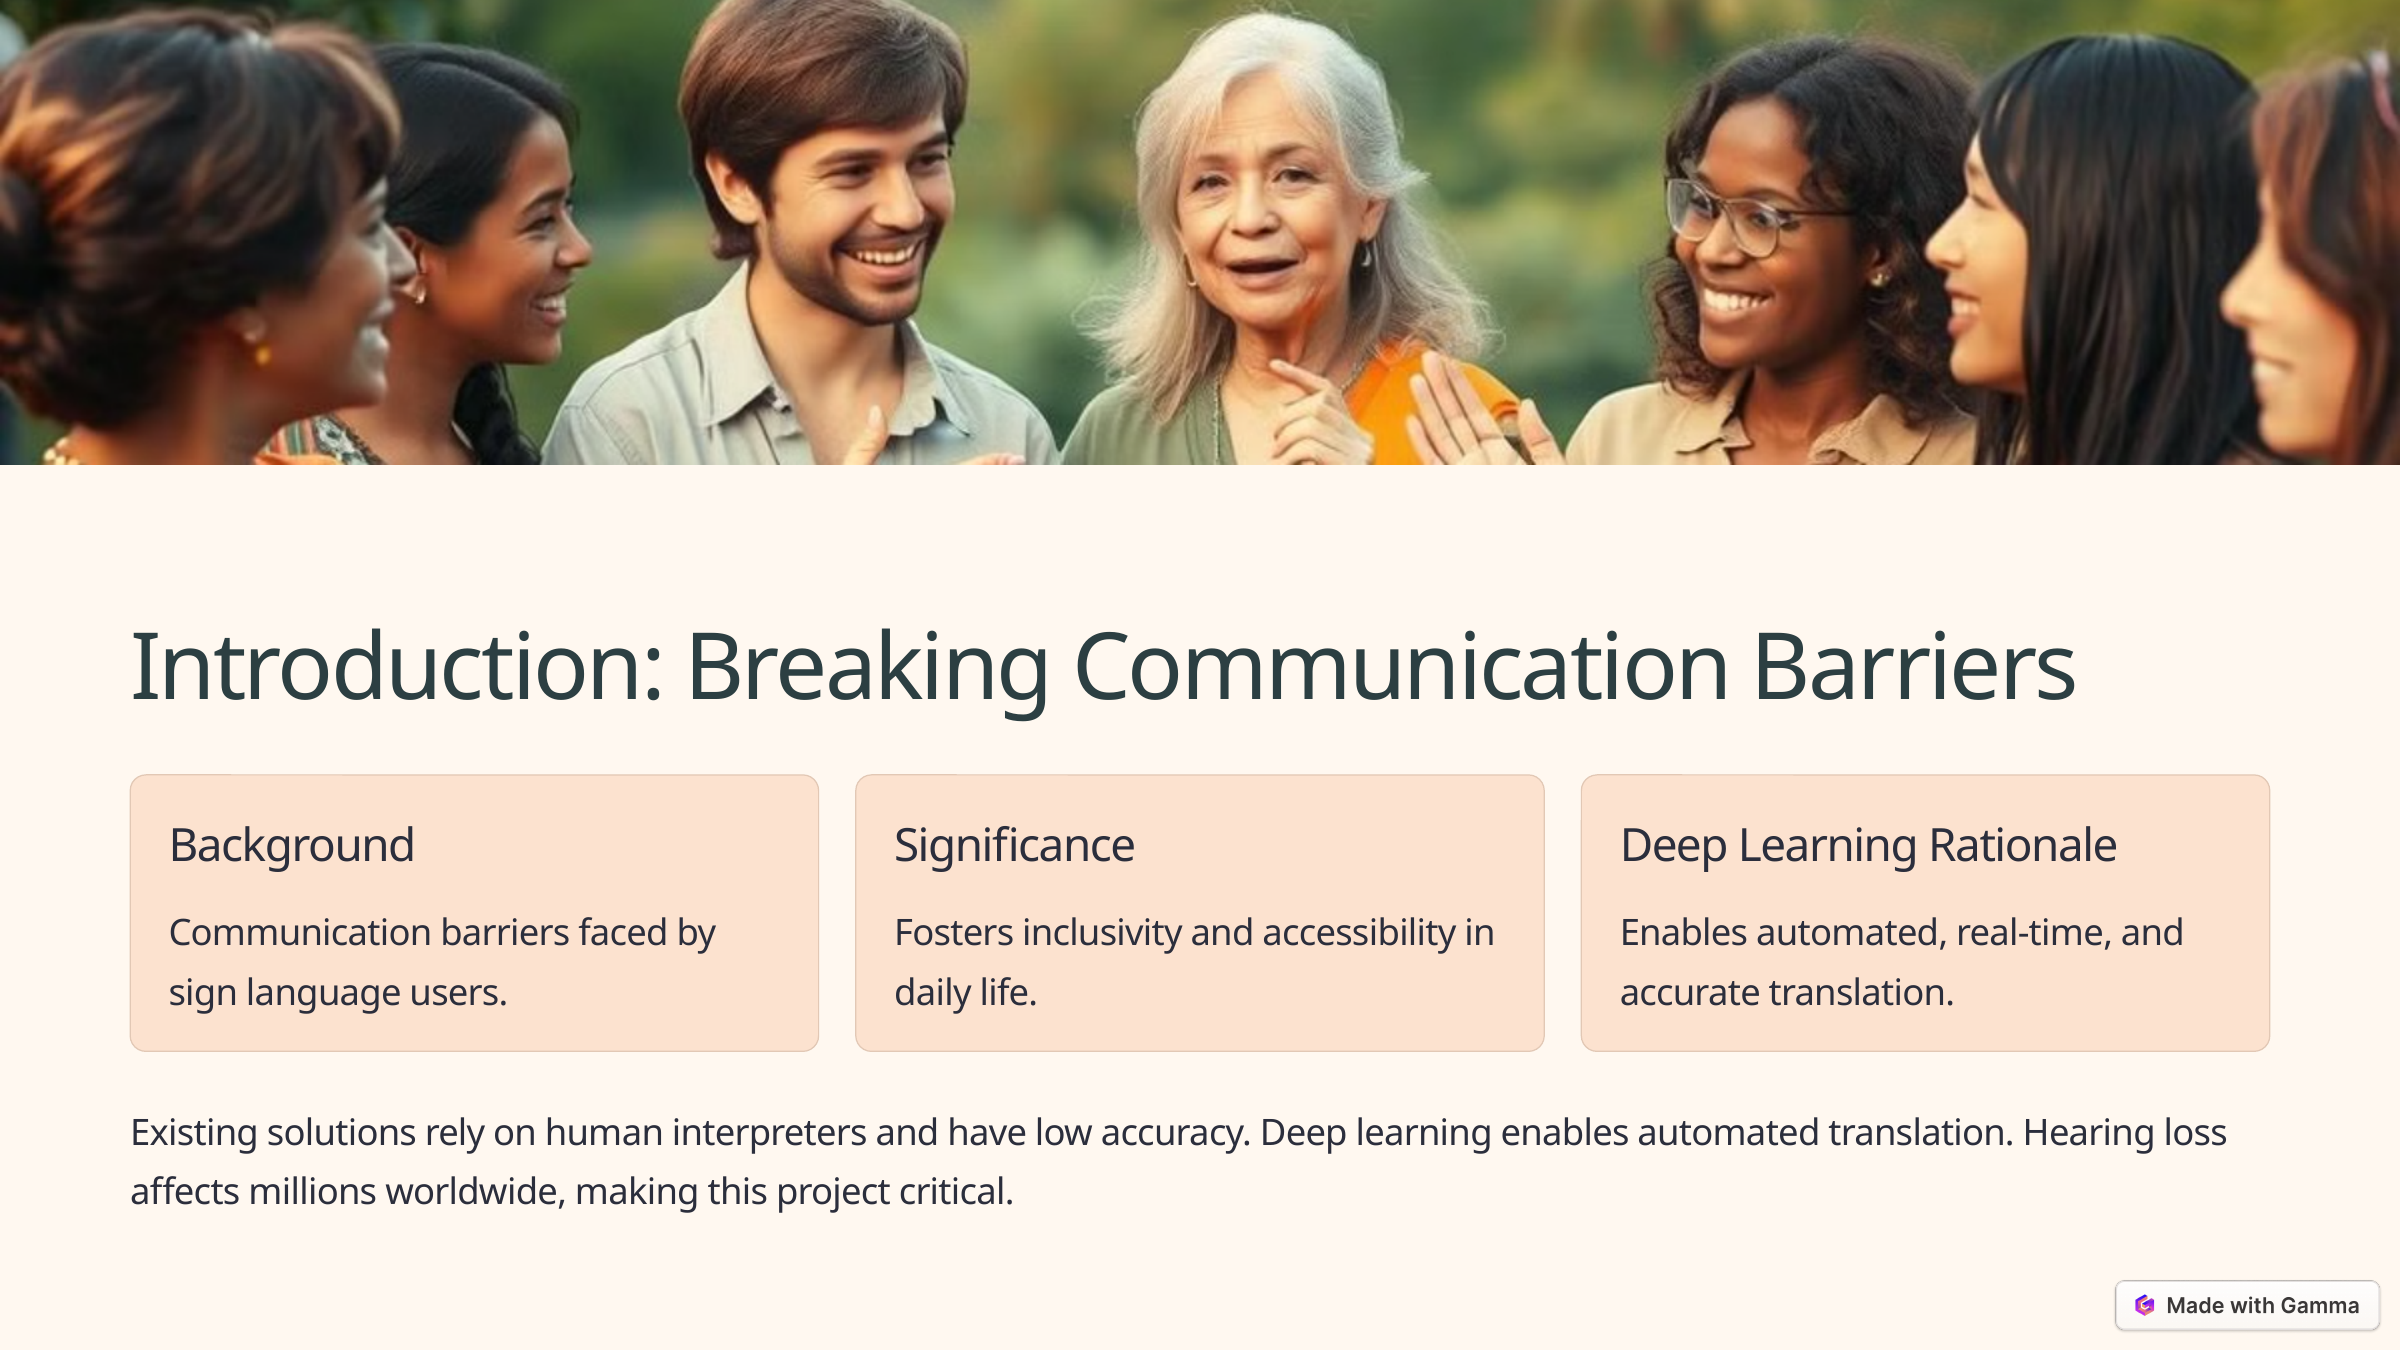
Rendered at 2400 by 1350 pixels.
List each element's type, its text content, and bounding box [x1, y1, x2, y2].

text_box Background [168, 813, 634, 872]
picture [0, 0, 2400, 466]
text_box [1581, 774, 2270, 1052]
text_box Fosters inclusivity and accessibility in daily life. [894, 893, 1506, 1013]
text_box [855, 774, 1545, 1052]
text_box Significance [894, 813, 1360, 872]
text_box [130, 774, 819, 1052]
text_box Existing solutions rely on human interpreters and have low accuracy. Deep learning enables automated translation. Hearing loss affects millions worldwide, making this project critical. [130, 1093, 2270, 1213]
text_box Enables automated, real-time, and accurate translation. [1619, 893, 2232, 1013]
text_box Communication barriers faced by sign language users. [168, 893, 781, 1013]
text_box Deep Learning Rationale [1619, 813, 2123, 872]
picture [2106, 1271, 2389, 1339]
text_box Introduction: Breaking Communication Barriers [130, 602, 2091, 720]
